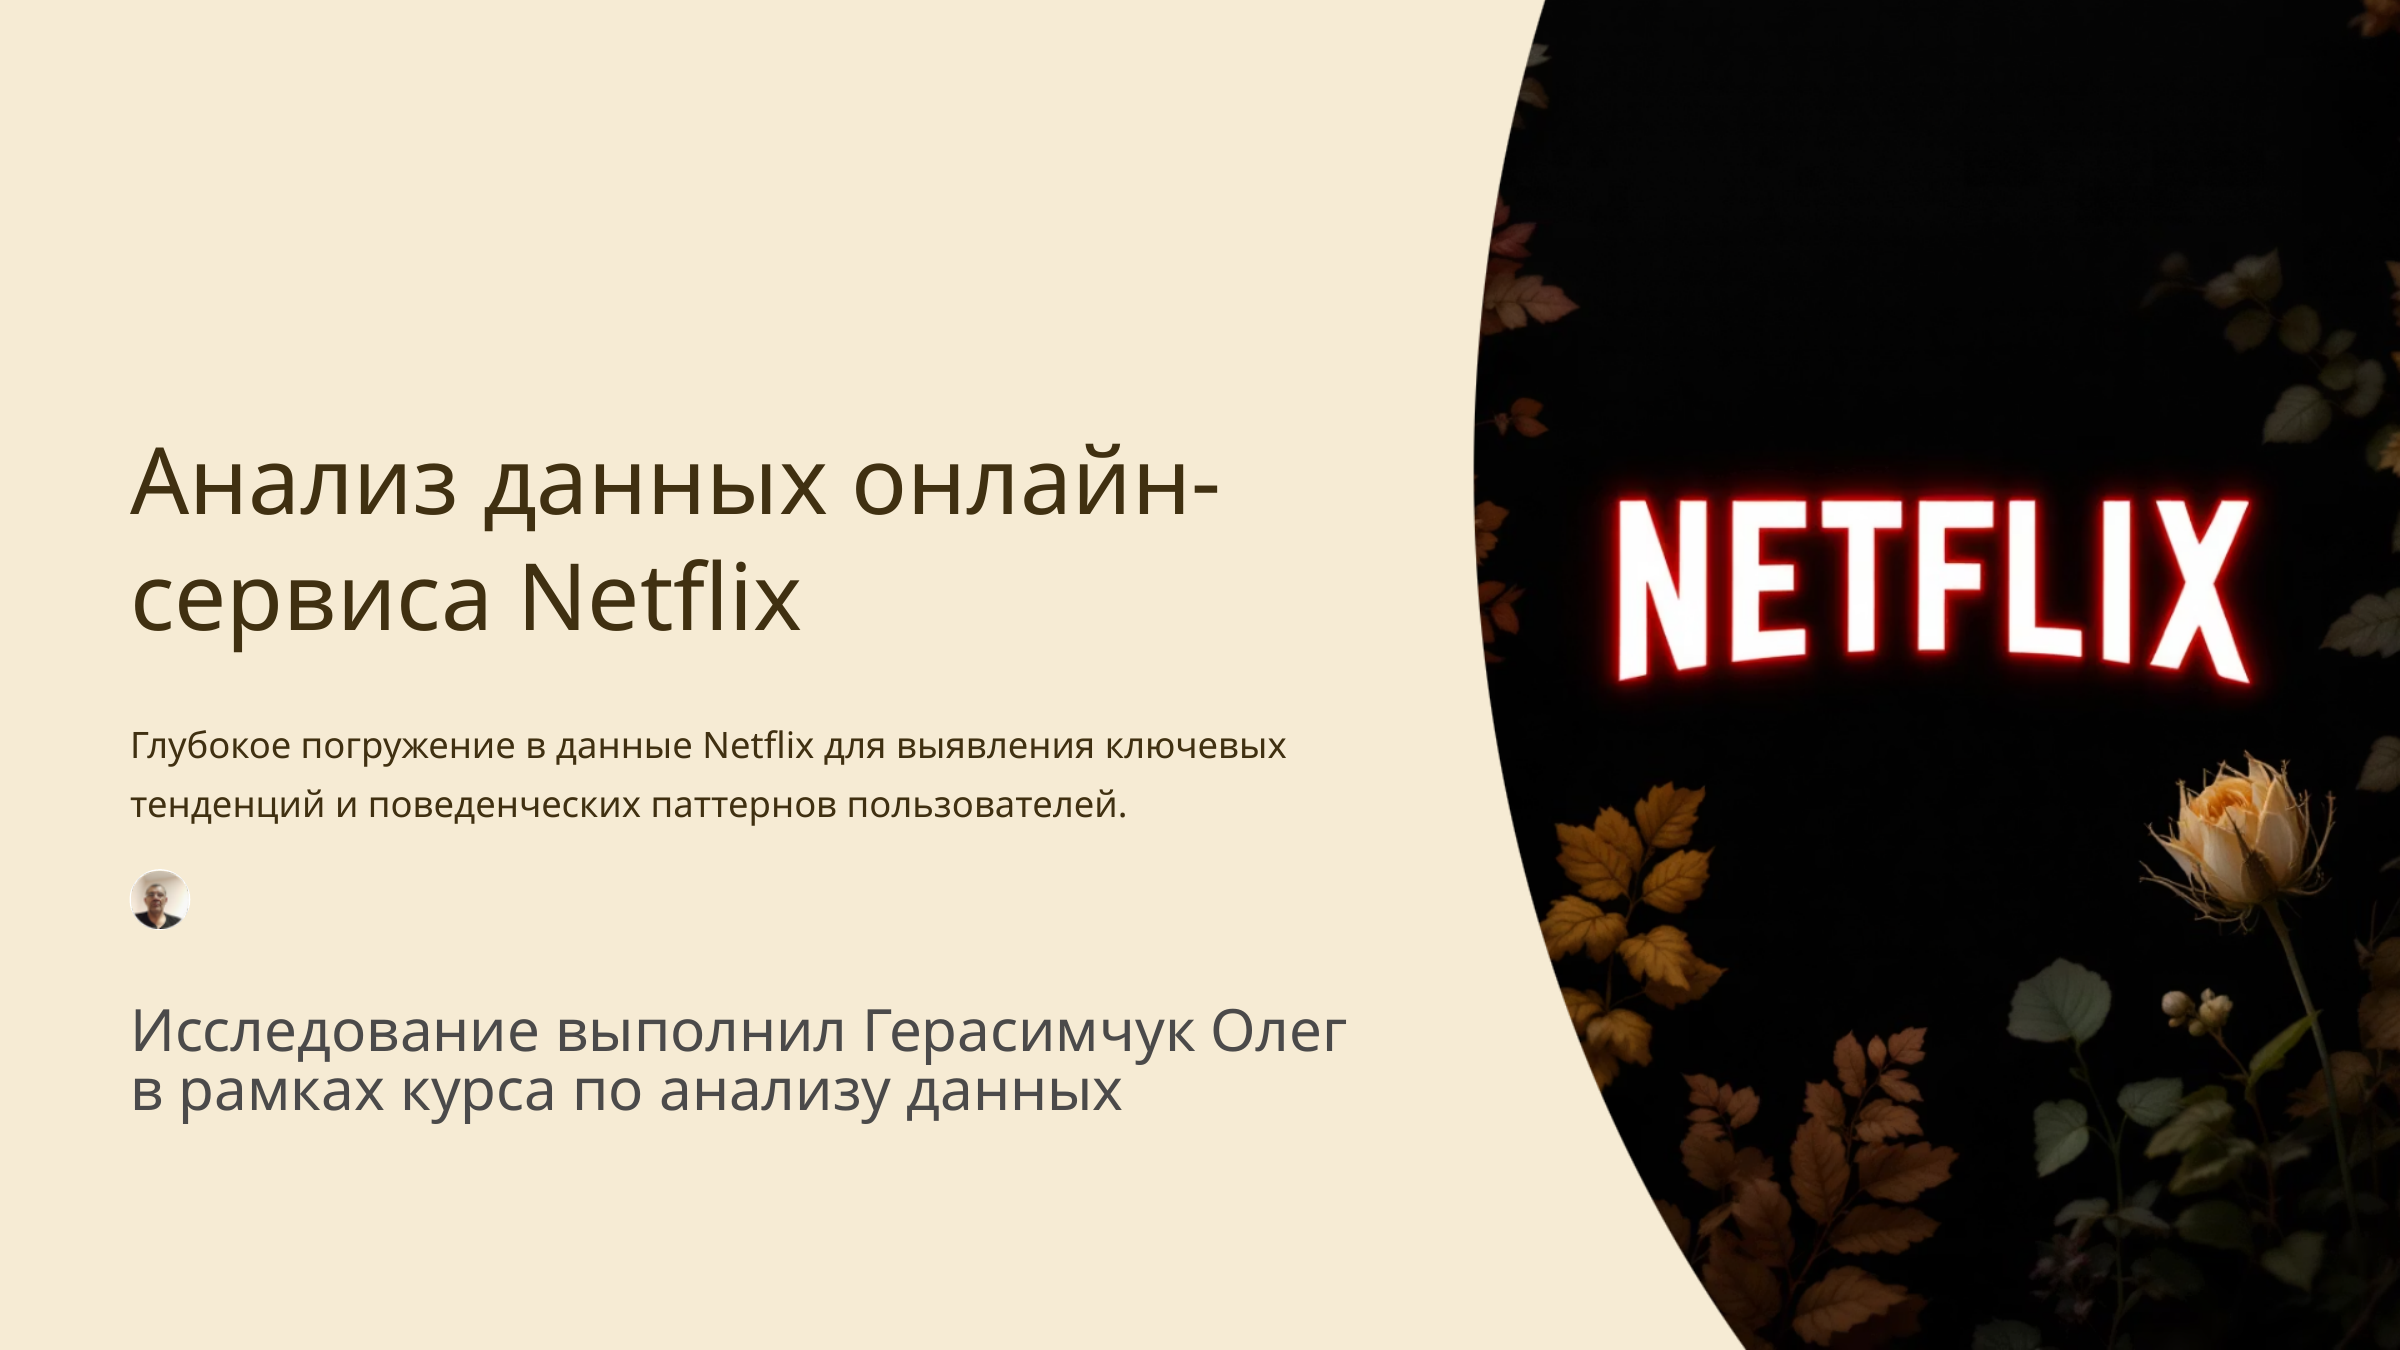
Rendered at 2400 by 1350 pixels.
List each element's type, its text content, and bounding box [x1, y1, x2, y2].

text_box Исследование выполнил Герасимчук Олег в рамках курса по анализу данных [130, 1003, 1251, 1277]
picture [131, 871, 189, 929]
picture [1454, 0, 2400, 1350]
text_box Анализ данных онлайн-сервиса Netflix [130, 417, 1370, 651]
text_box Глубокое погружение в данные Netflix для выявления ключевых тенденций и поведенческих паттернов пользователей. [130, 706, 1370, 826]
